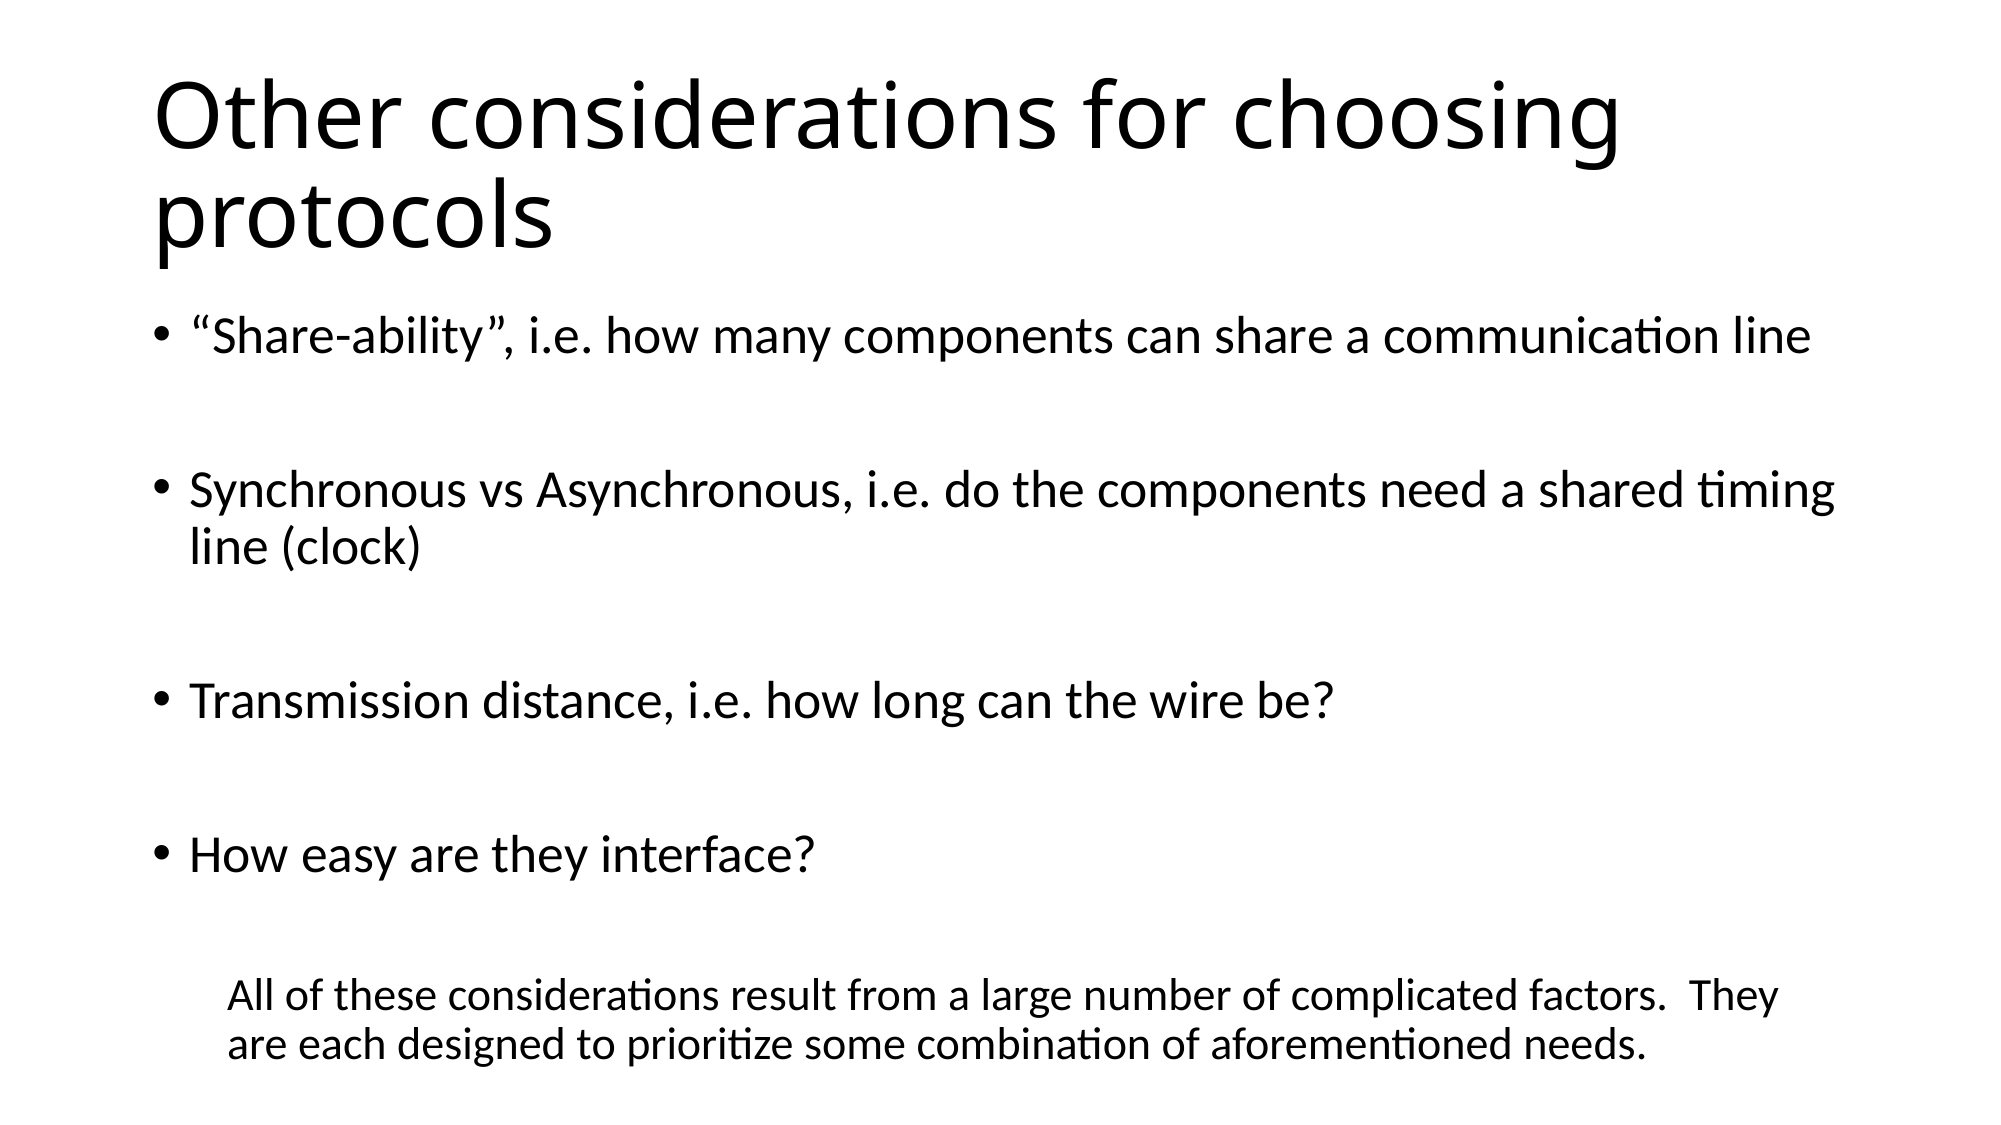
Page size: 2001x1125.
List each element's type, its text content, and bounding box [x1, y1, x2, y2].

title Other considerations for choosing protocols [137, 59, 1863, 278]
list “Share-ability”, i.e. how many components can share a communication line Synchronous vs Asynchronous, i.e. do the components need a shared timing line (clock) Transmission distance, i.e. how long can the wire be? How easy are they interface? All of these considerations result from a large number of complicated factors. They are each designed to prioritize some combination of aforementioned needs. [137, 299, 1863, 1125]
